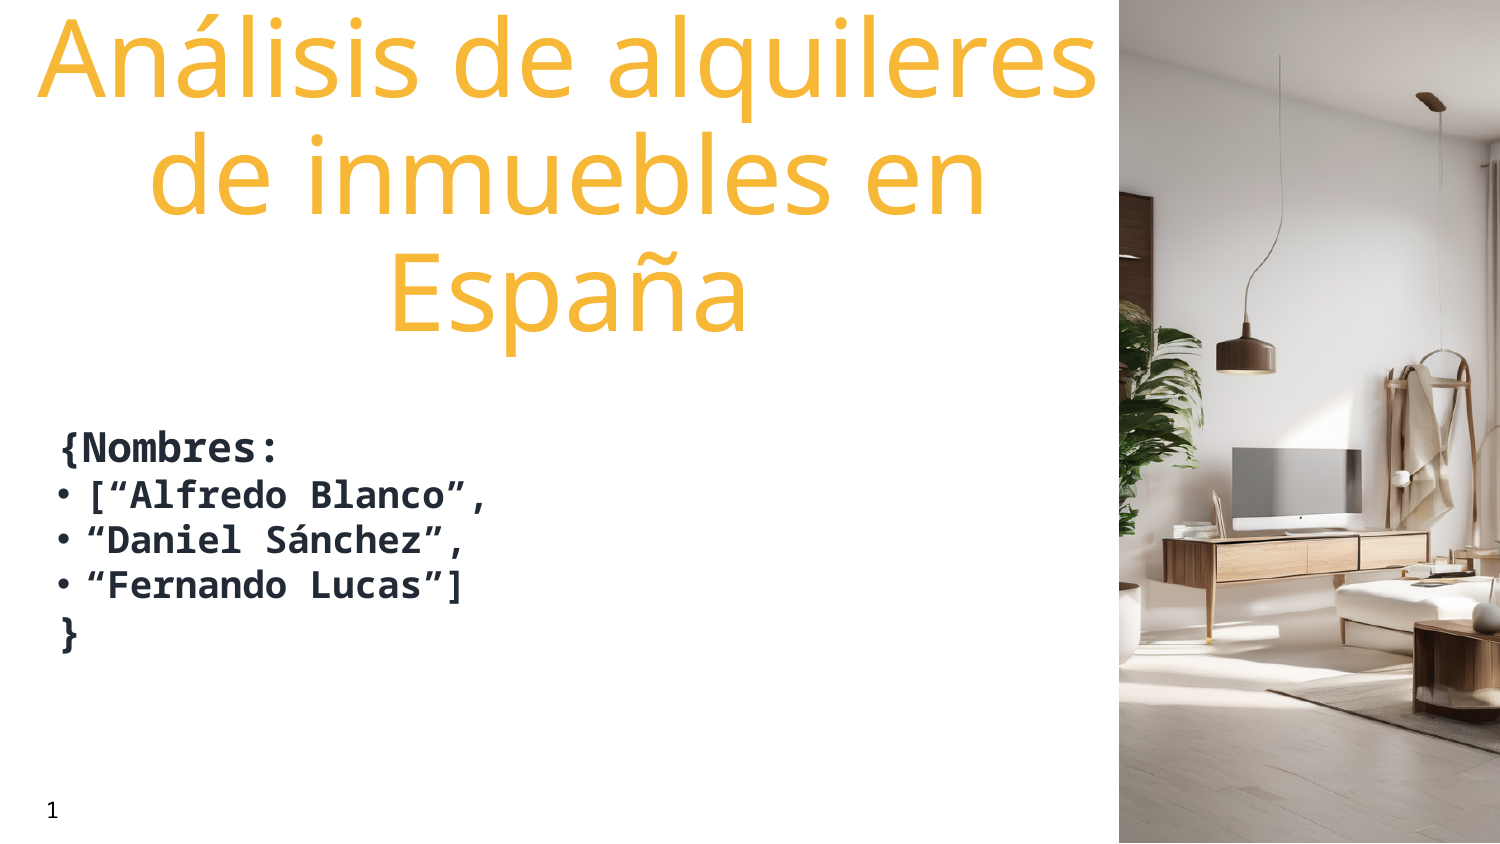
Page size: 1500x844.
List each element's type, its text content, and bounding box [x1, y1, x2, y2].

text_box {Nombres: [“Alfredo Blanco”, “Daniel Sánchez”, “Fernando Lucas”] } [41, 413, 997, 663]
slide_number 1 [30, 780, 69, 826]
title Análisis de alquileres de inmuebles en España [0, 42, 1119, 370]
picture [1119, 0, 1500, 844]
